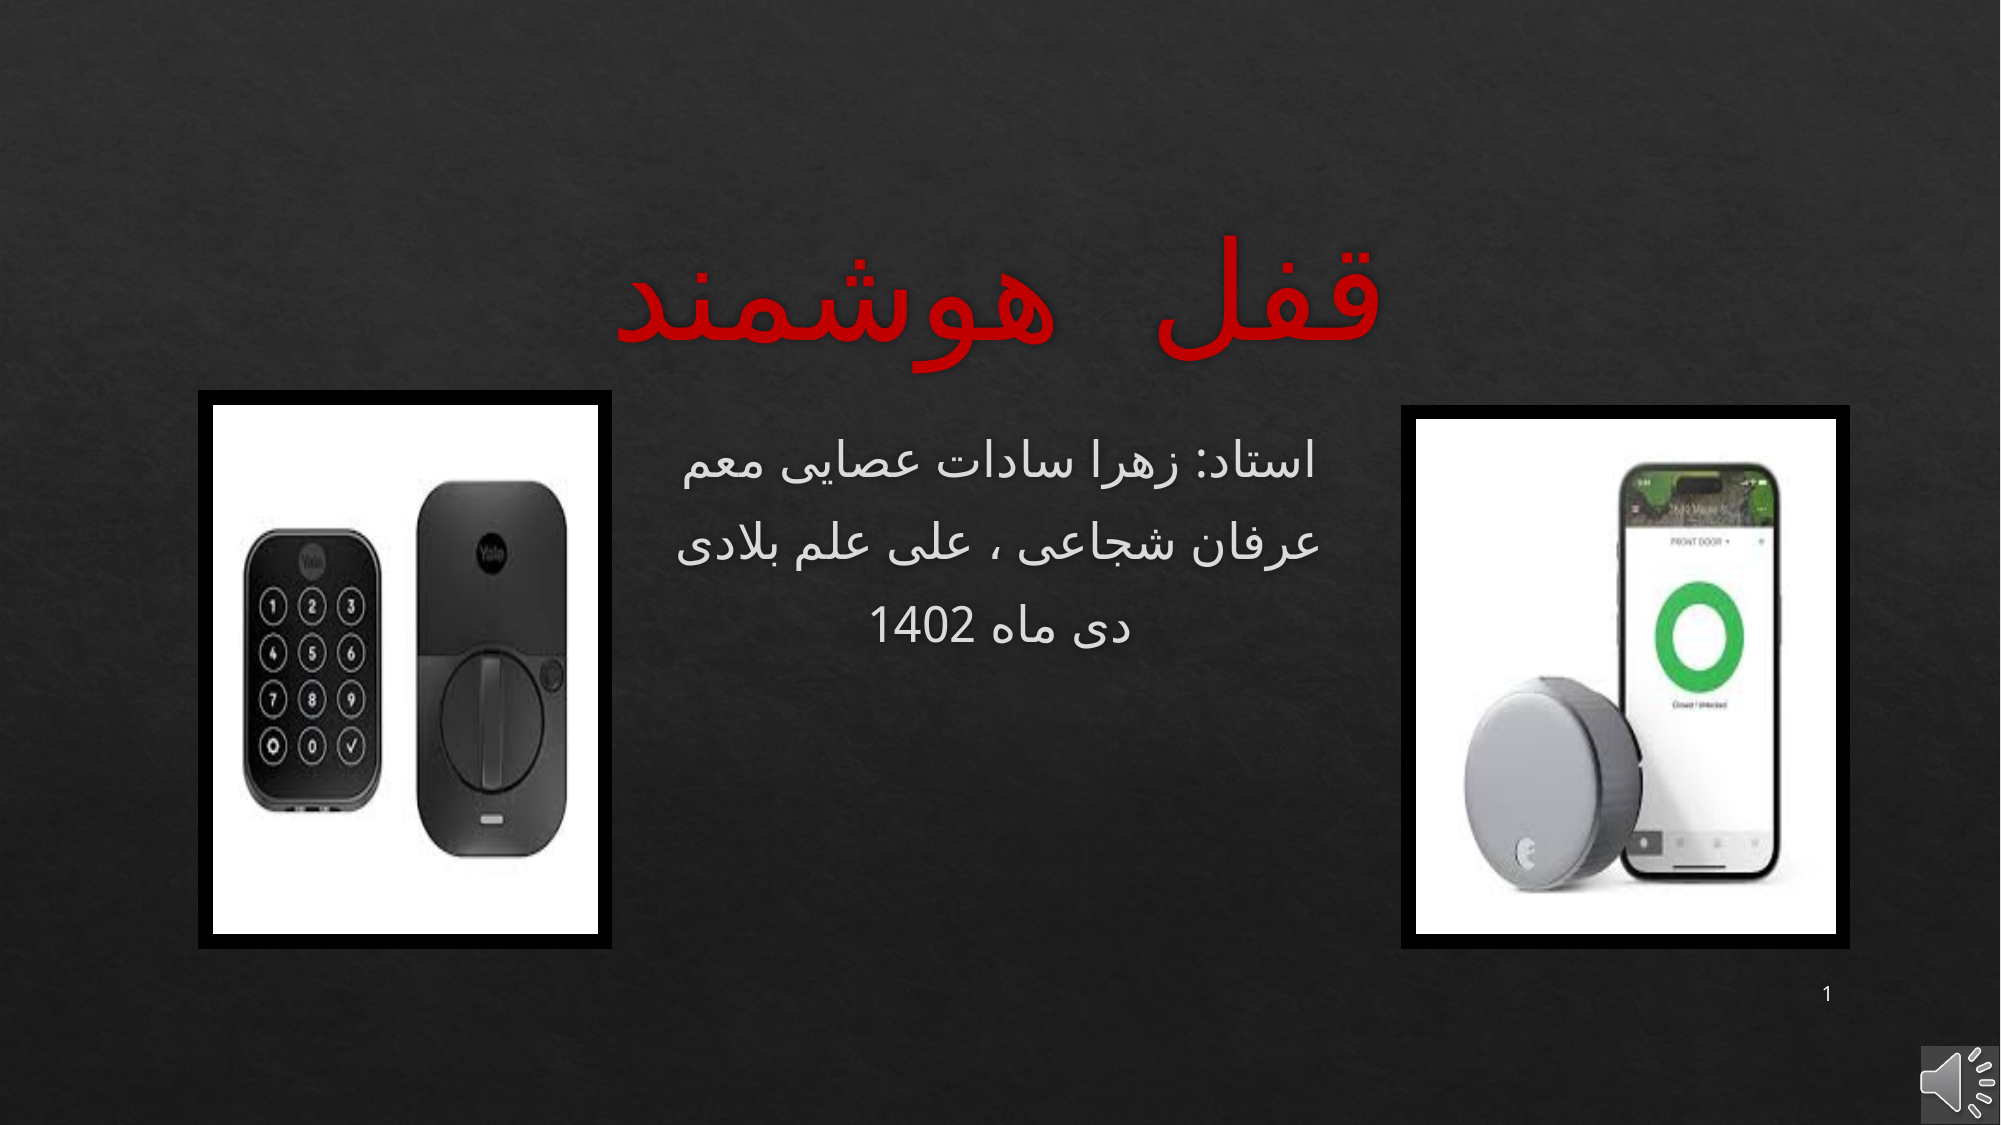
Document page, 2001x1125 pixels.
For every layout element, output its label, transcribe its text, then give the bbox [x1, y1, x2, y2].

slide_number 1 [1724, 965, 1849, 1025]
picture [1415, 419, 1837, 935]
picture [1919, 1044, 2000, 1125]
title قفل هوشمند [212, 178, 1788, 393]
picture [212, 404, 598, 935]
list استاد: زهرا سادات عصایی معم عرفان شجاعی ، علی علم بلادی دی ماه 1402 [612, 419, 1401, 882]
